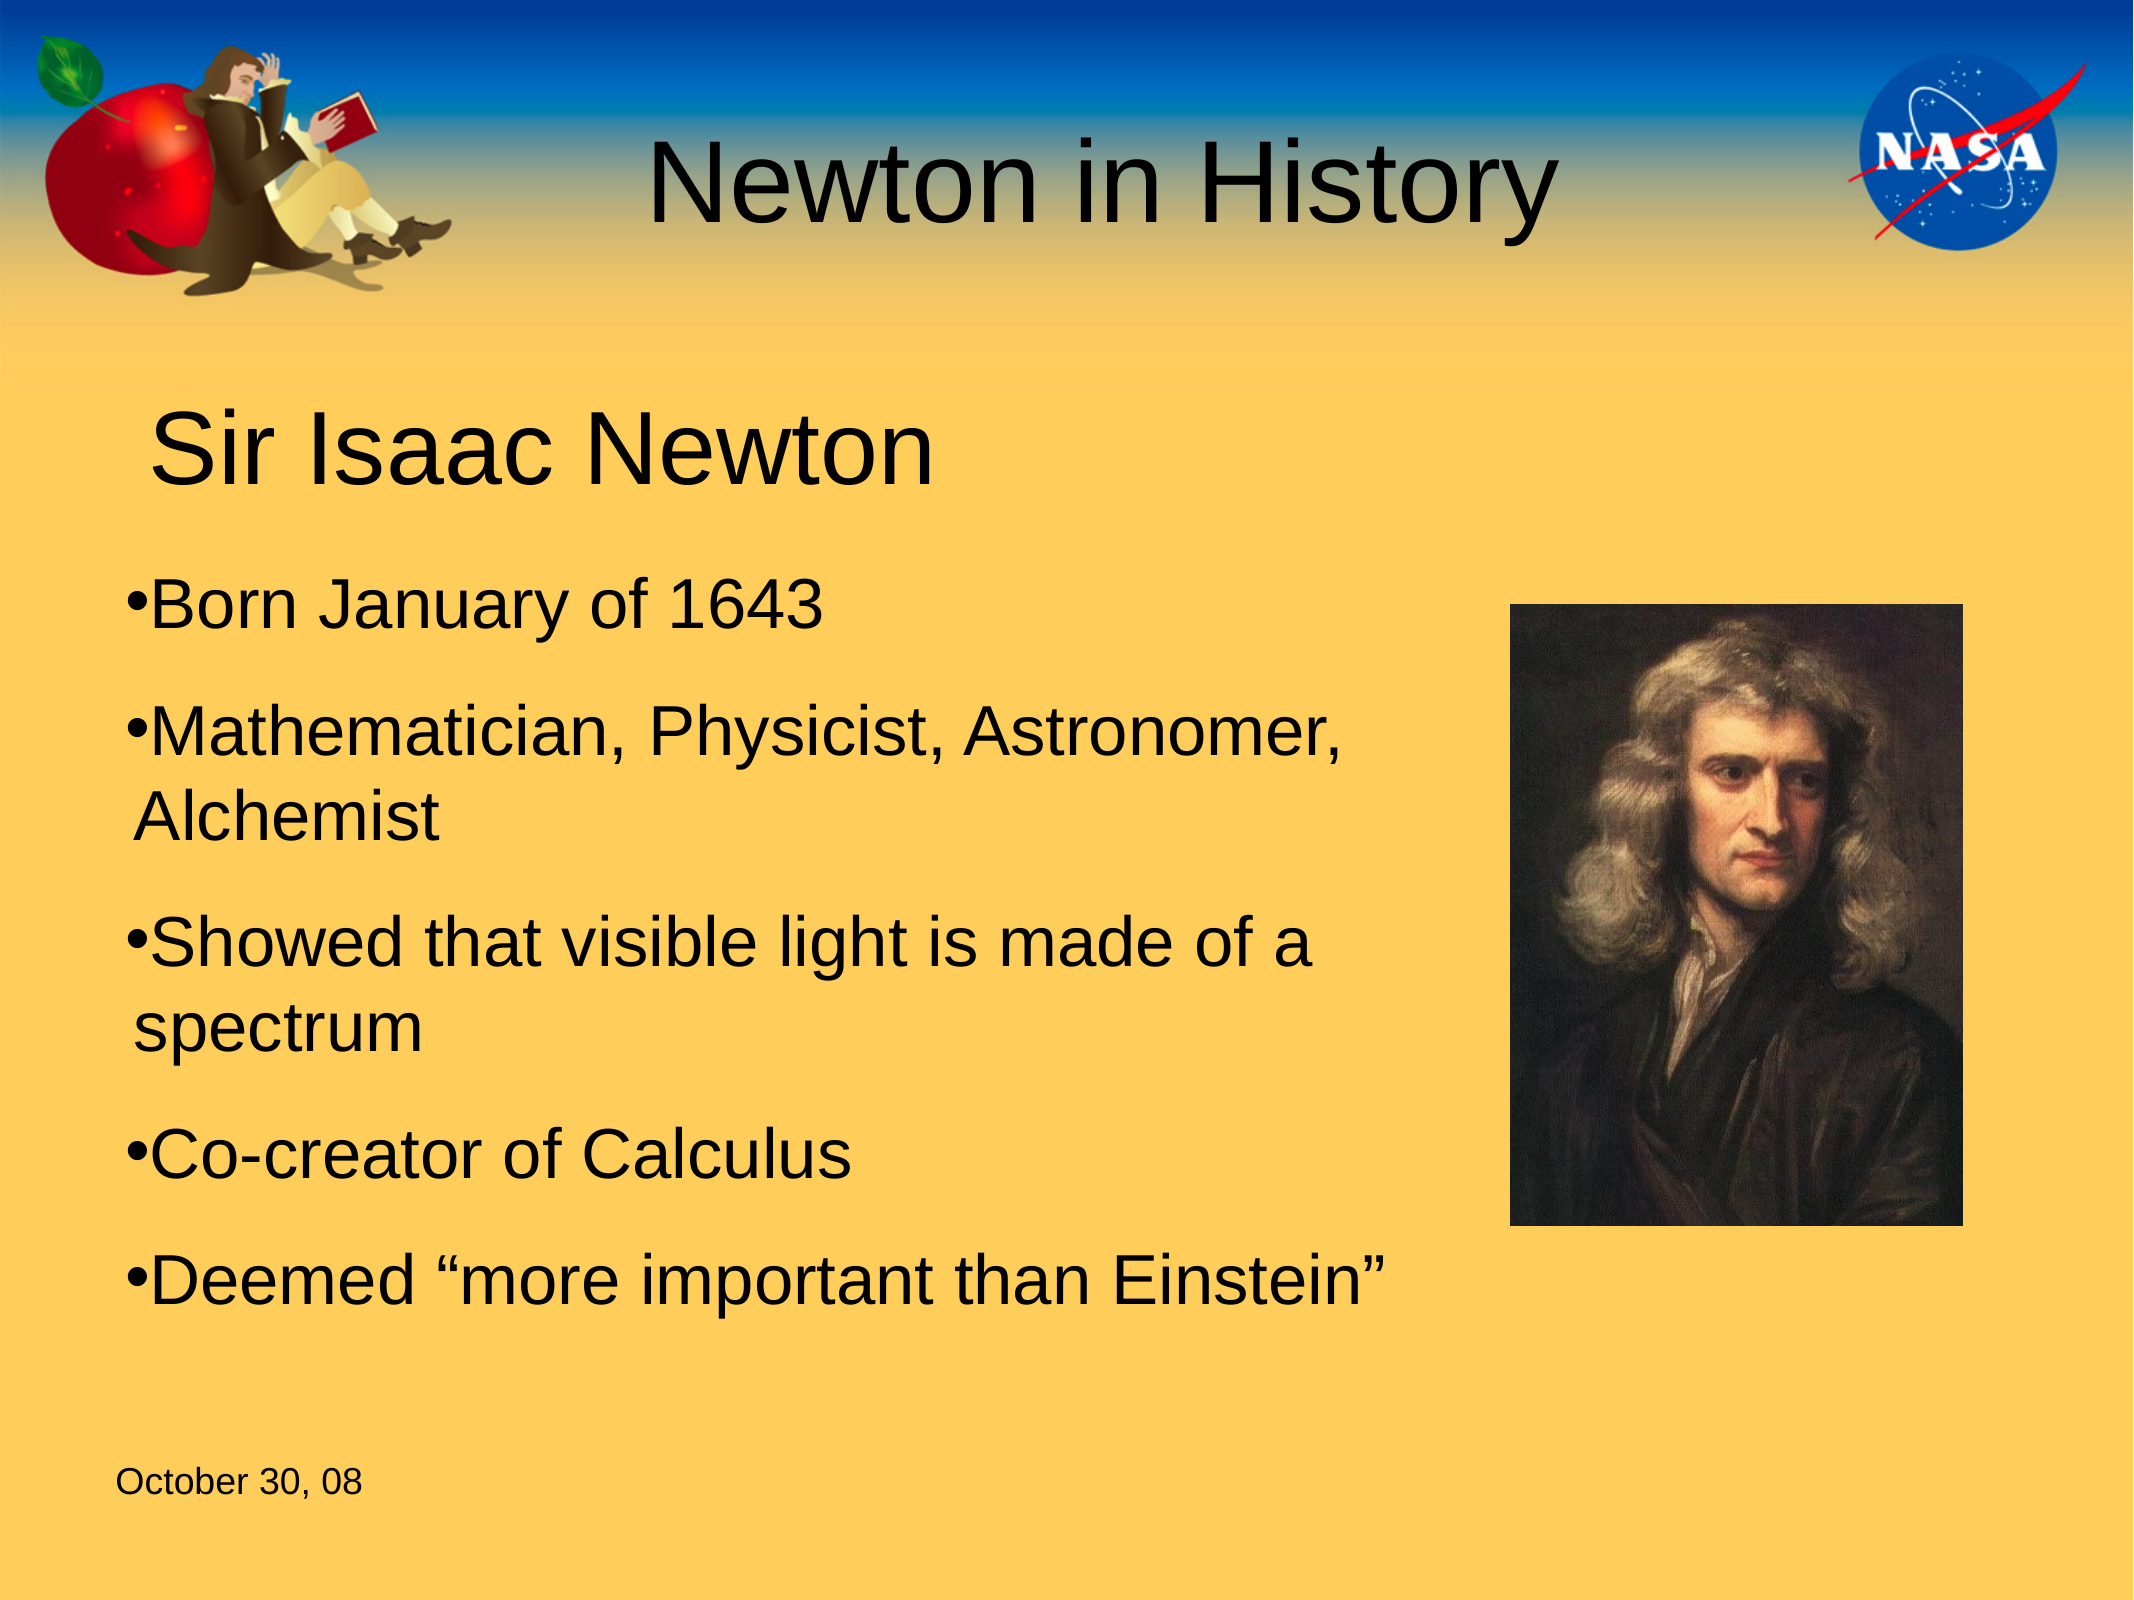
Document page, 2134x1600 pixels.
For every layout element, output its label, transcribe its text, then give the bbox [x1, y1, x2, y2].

text_box October 30, 08 [106, 1456, 605, 1516]
title Sir Isaac Newton [125, 372, 1067, 550]
text_box Born January of 1643 Mathematician, Physicist, Astronomer, Alchemist Showed that visible light is made of a spectrum Co-creator of Calculus Deemed “more important than Einstein” [124, 430, 1459, 1386]
text_box Newton in History [372, 106, 1867, 255]
picture [0, 0, 2134, 1600]
